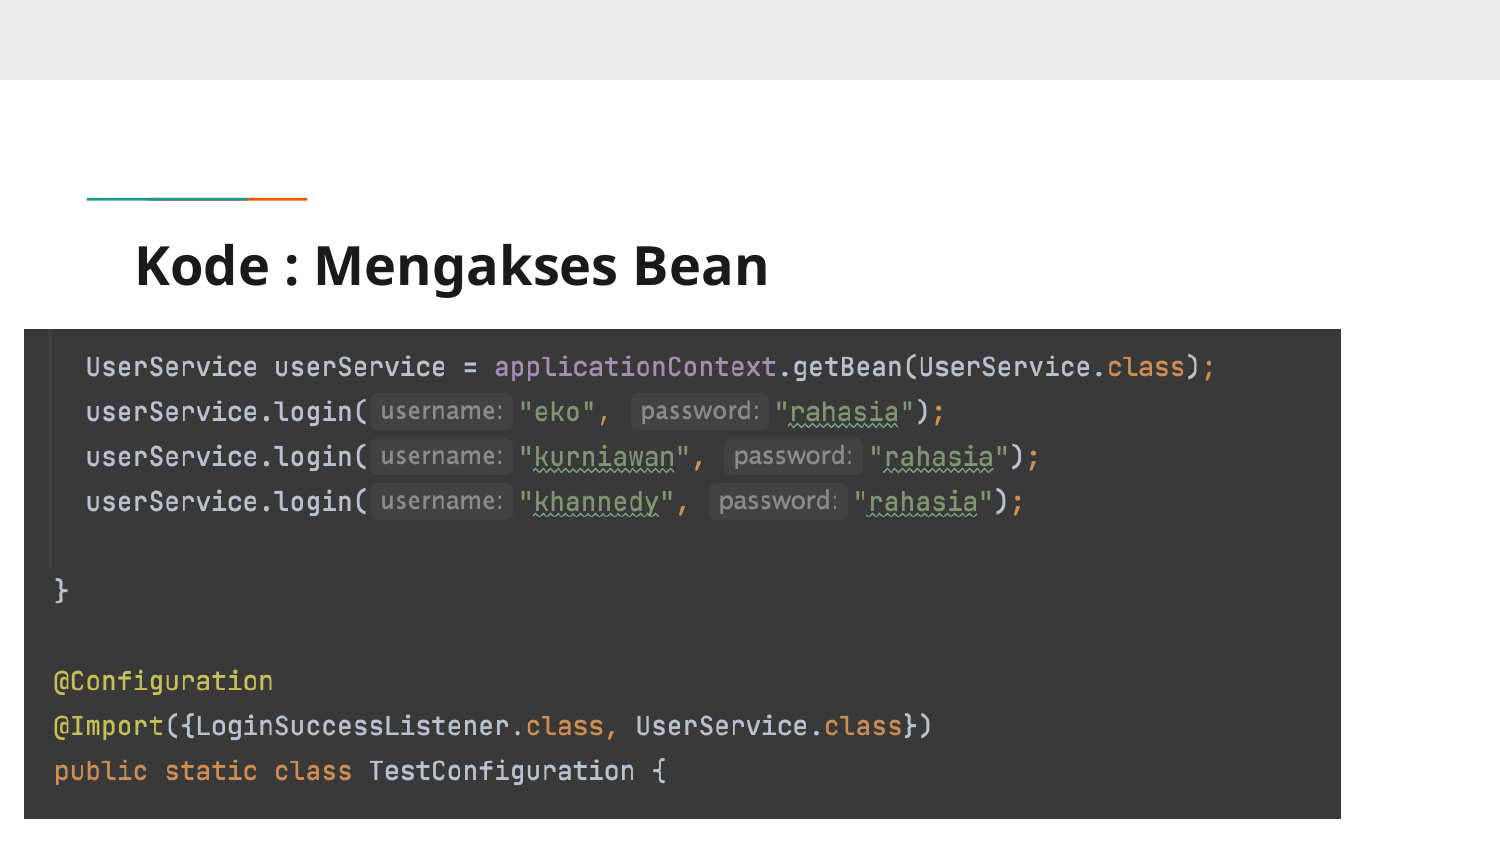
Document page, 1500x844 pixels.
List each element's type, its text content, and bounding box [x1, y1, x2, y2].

title Kode : Mengakses Bean [119, 216, 1381, 305]
picture [24, 328, 1341, 819]
